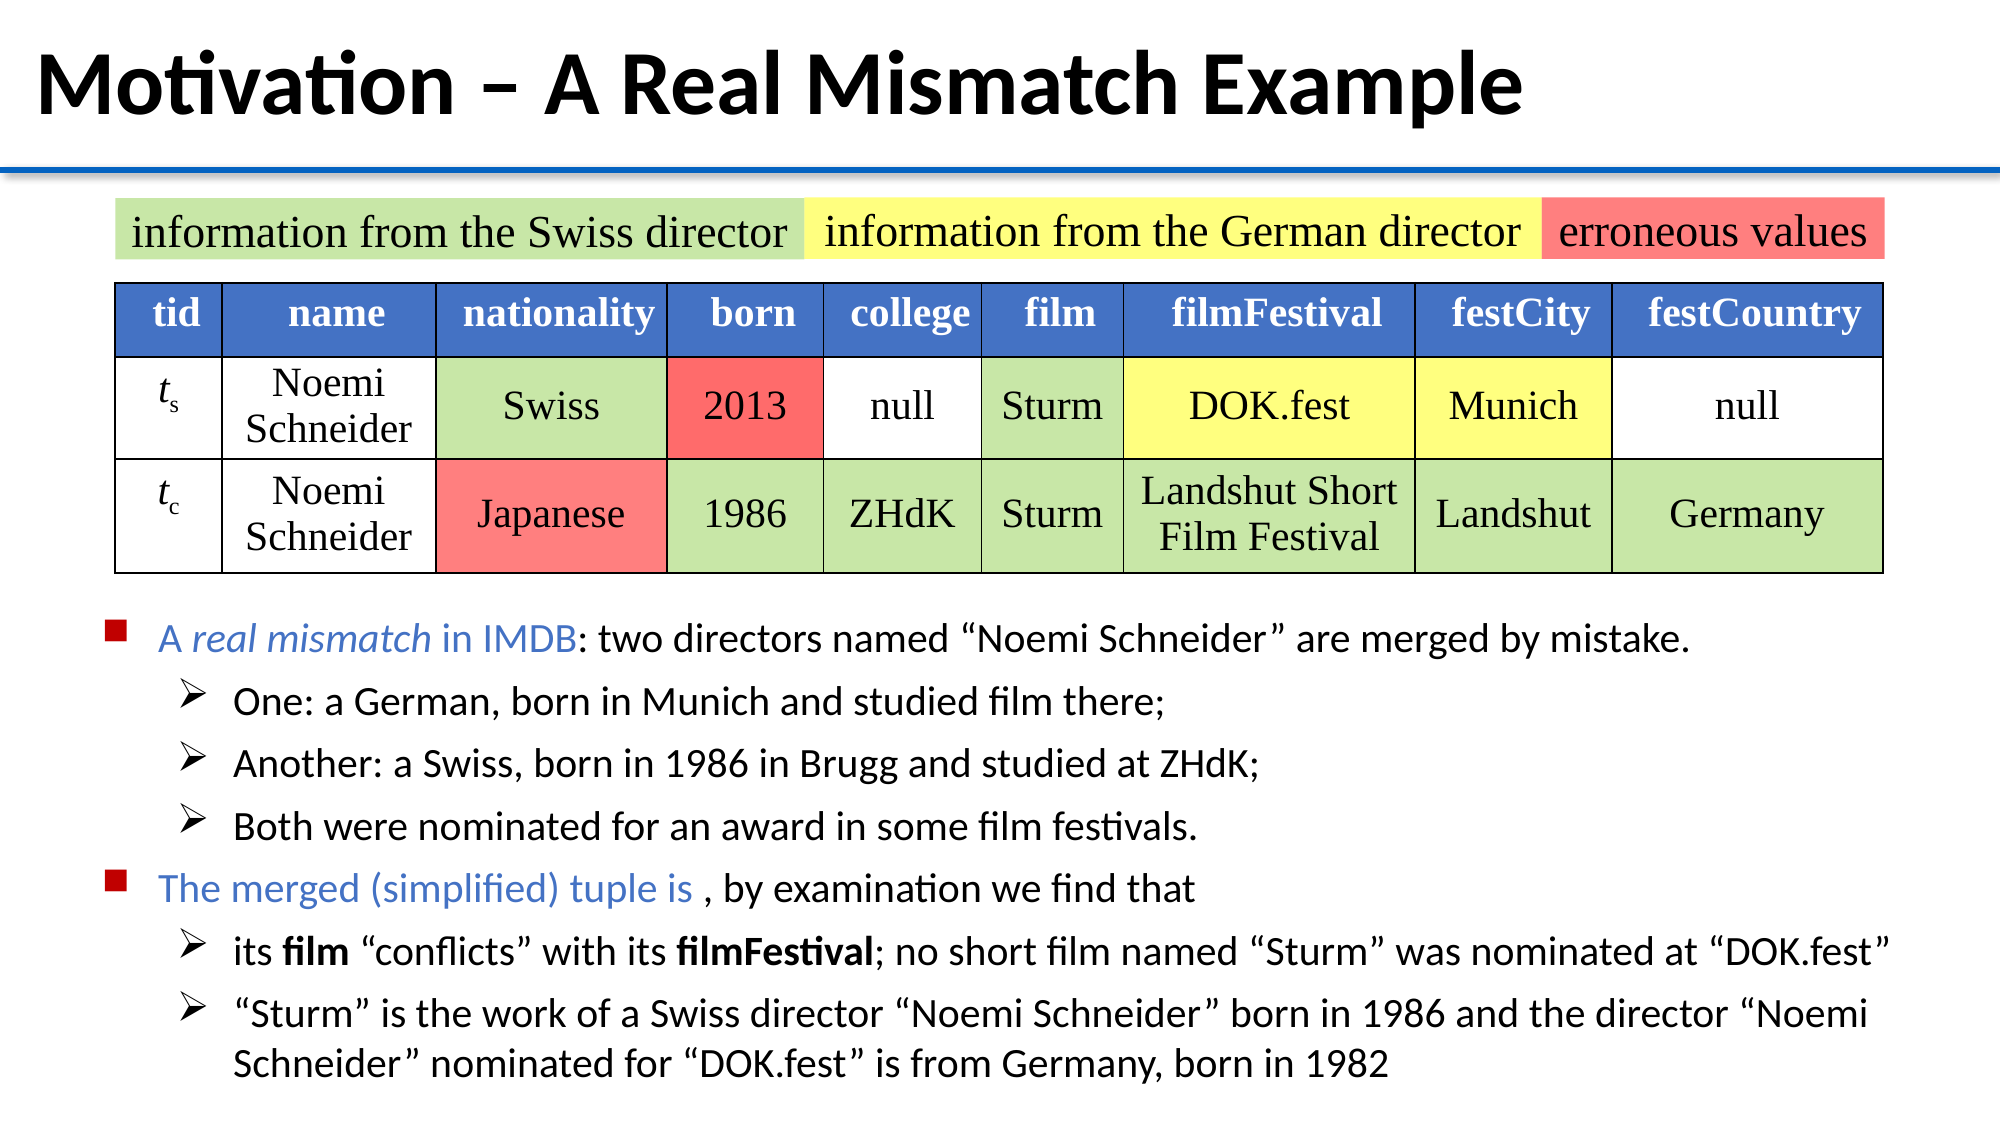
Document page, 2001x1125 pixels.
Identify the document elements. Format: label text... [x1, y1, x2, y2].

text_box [115, 197, 1885, 581]
title Motivation – A Real Mismatch Example [0, 0, 2000, 167]
